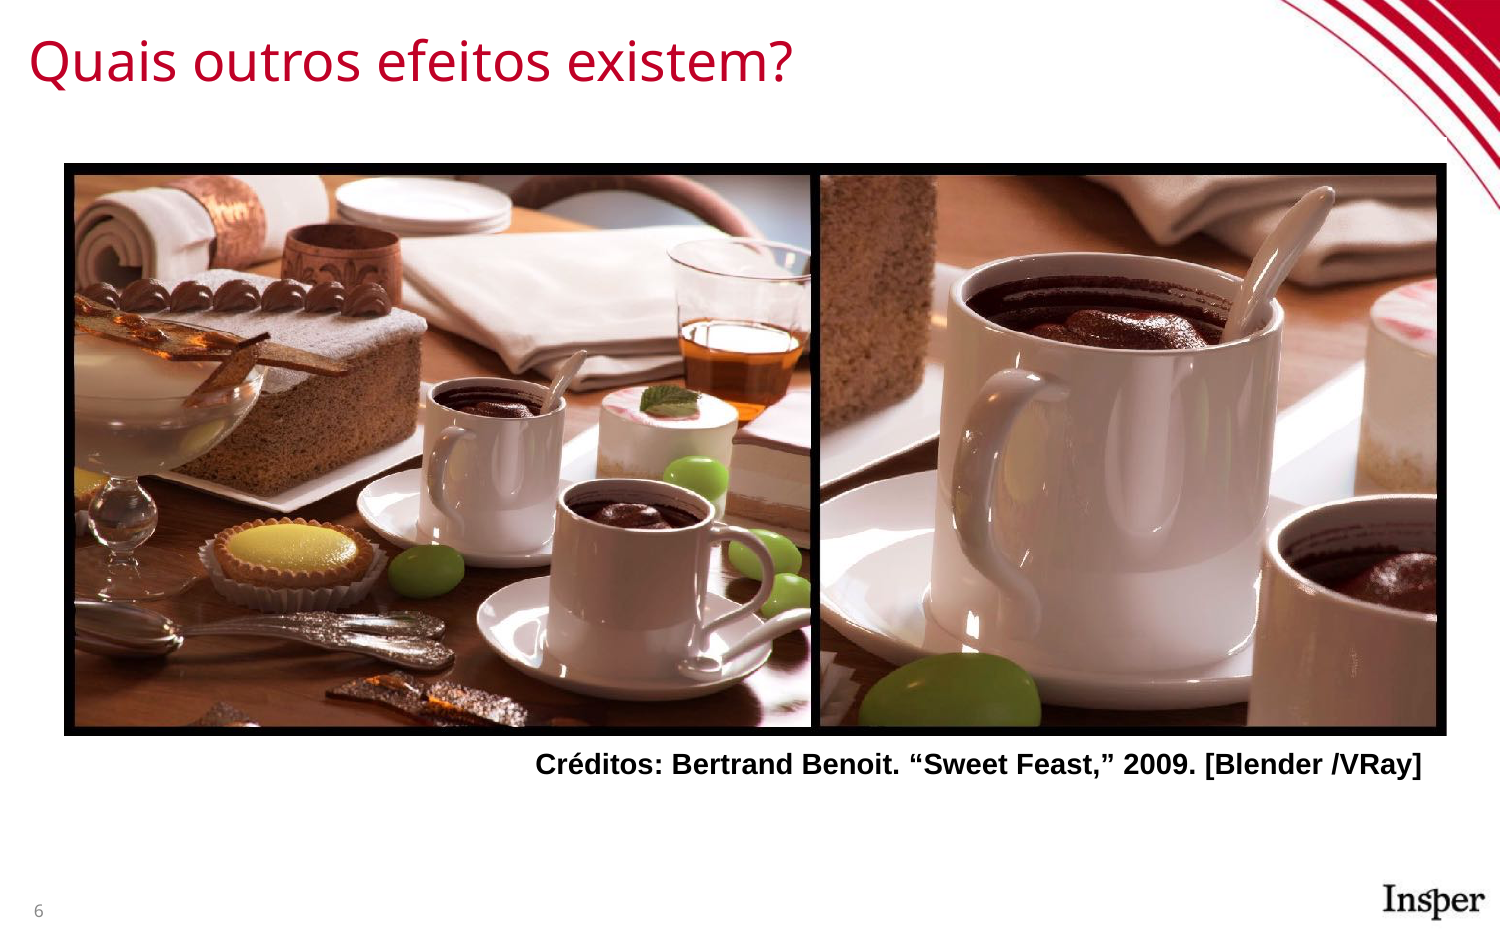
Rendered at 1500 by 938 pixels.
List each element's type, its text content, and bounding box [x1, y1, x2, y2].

title Quais outros efeitos existem? [13, 18, 1397, 104]
picture [63, 0, 1500, 938]
slide_number 6 [0, 887, 78, 938]
